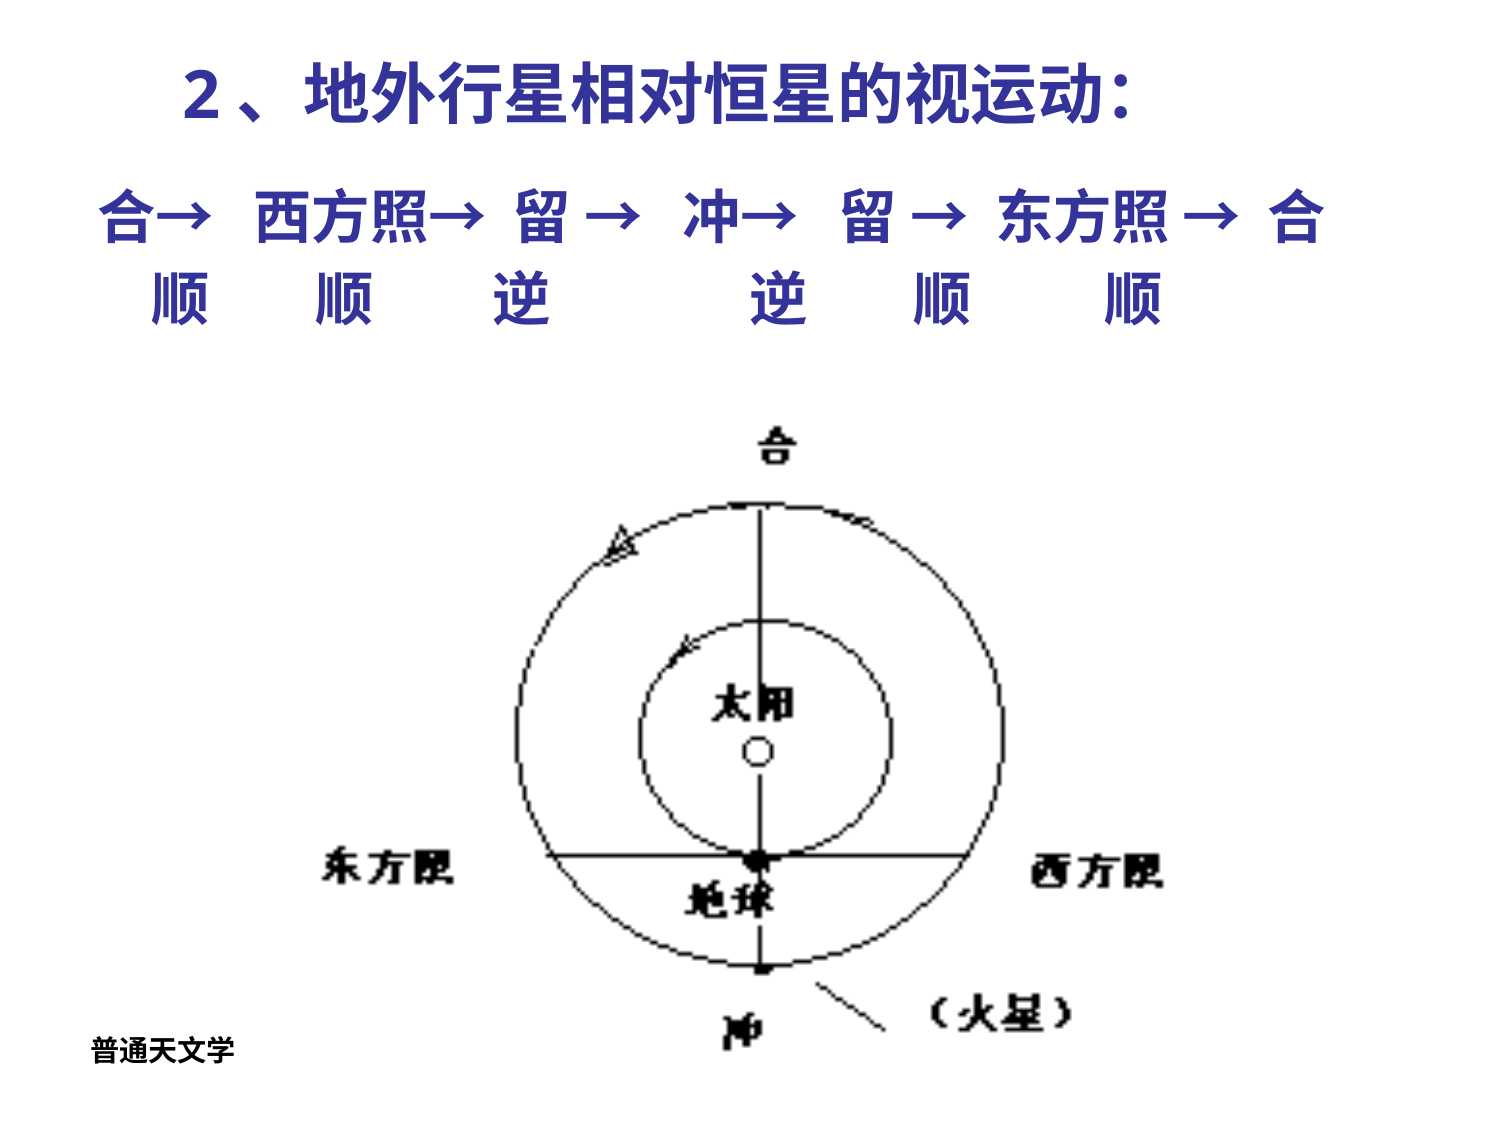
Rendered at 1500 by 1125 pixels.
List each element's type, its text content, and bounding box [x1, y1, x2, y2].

title 2、地外行星相对恒星的视运动： [0, 0, 1353, 185]
list 合→ 西方照→ 留 → 冲→ 留 → 东方照 → 合 顺 顺 逆 逆 顺 顺 [82, 172, 1500, 386]
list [312, 337, 1176, 1082]
slide_number 普通天文学 [74, 1024, 426, 1103]
